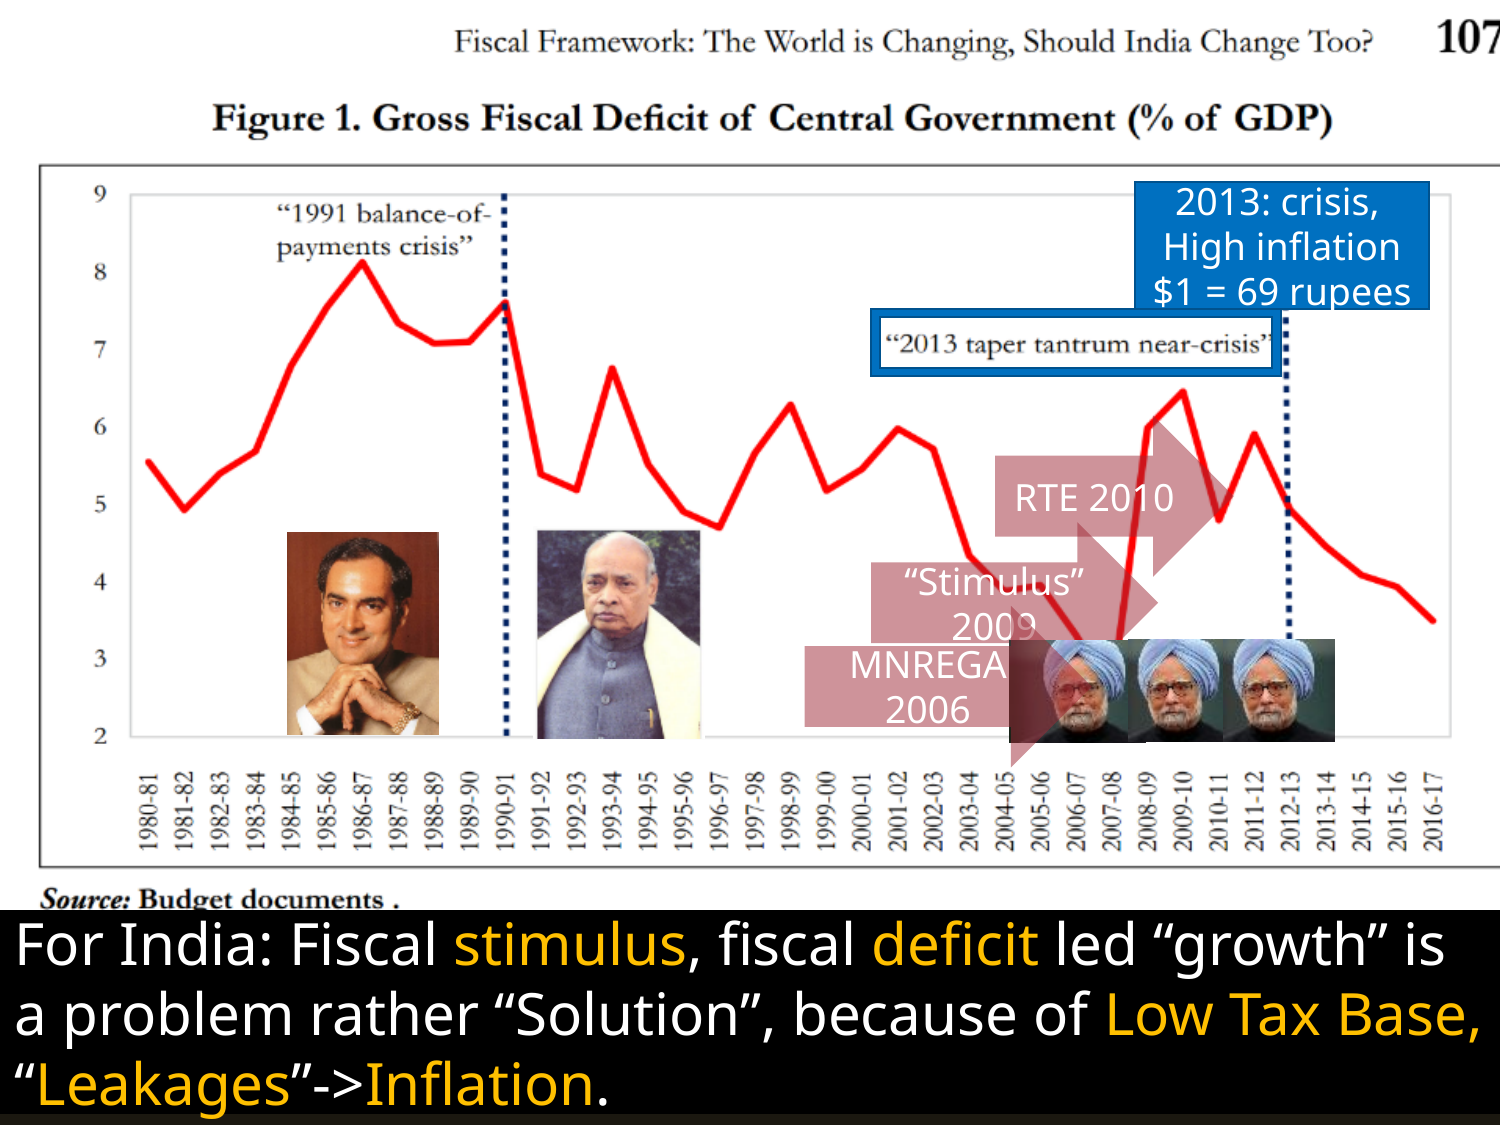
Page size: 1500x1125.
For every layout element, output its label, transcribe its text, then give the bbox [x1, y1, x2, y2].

picture [0, 0, 1500, 929]
text_box For India: Fiscal stimulus, fiscal deficit led “growth” is a problem rather “Solution”, because of Low Tax Base, “Leakages”->Inflation. [0, 929, 1500, 1114]
